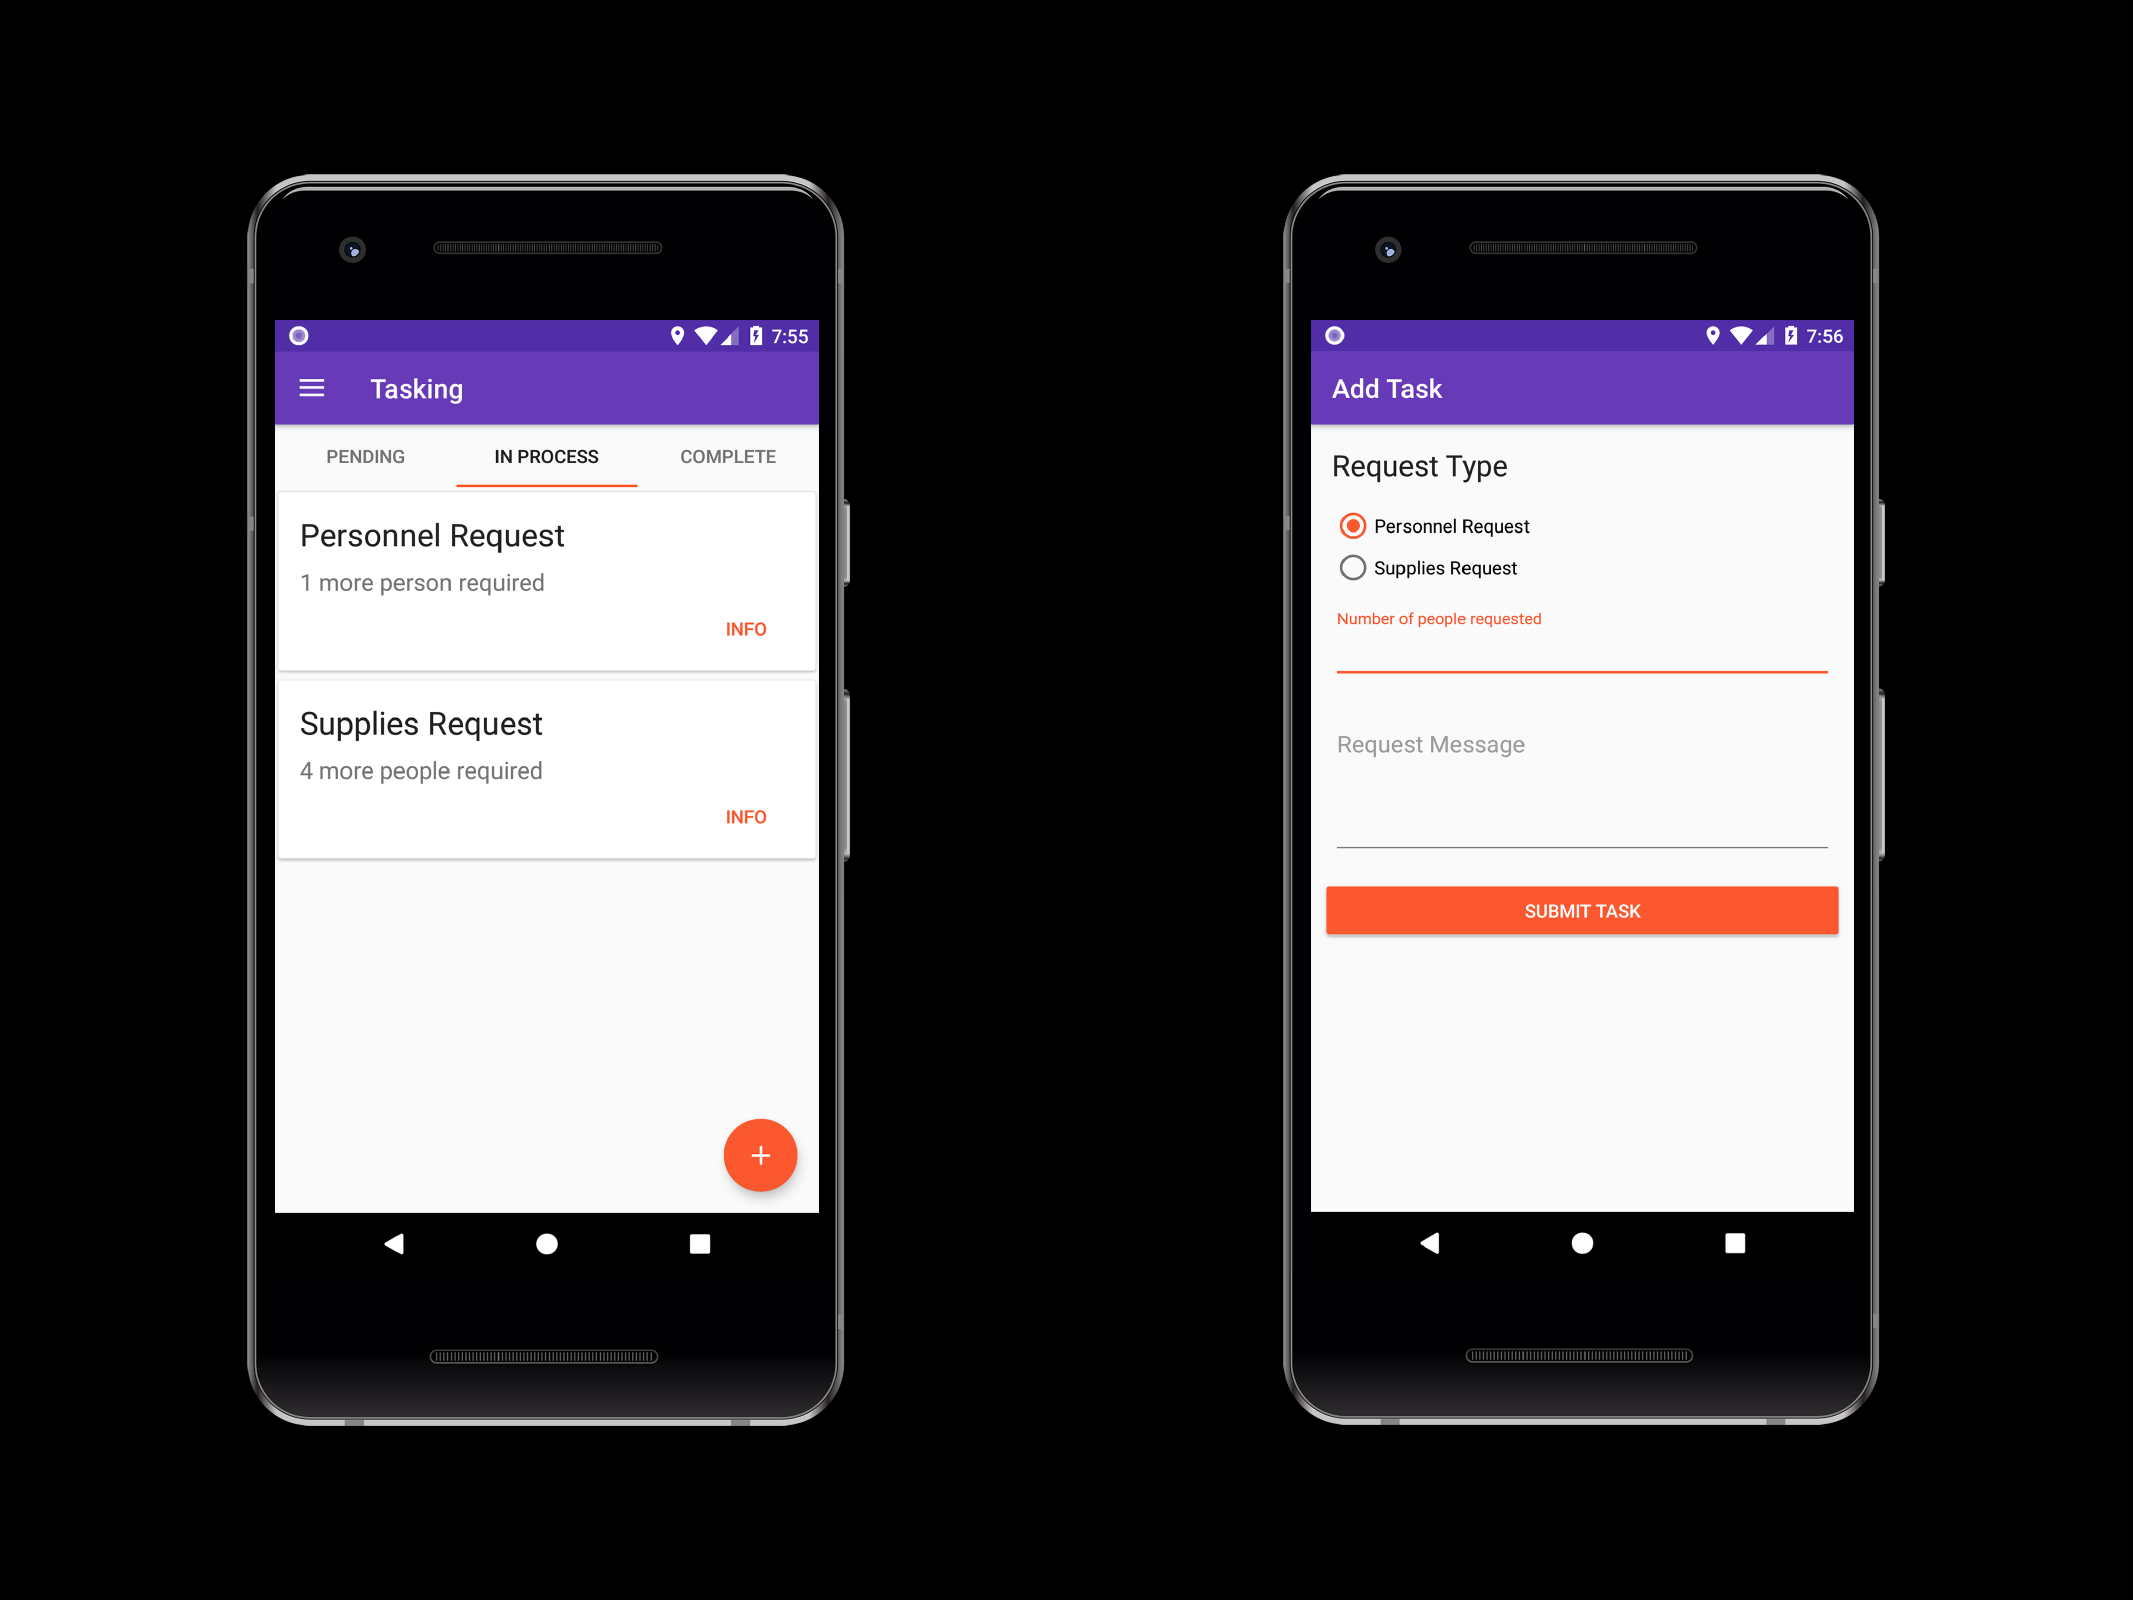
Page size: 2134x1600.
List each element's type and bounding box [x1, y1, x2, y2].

picture [247, 174, 851, 1427]
picture [1283, 174, 1886, 1426]
